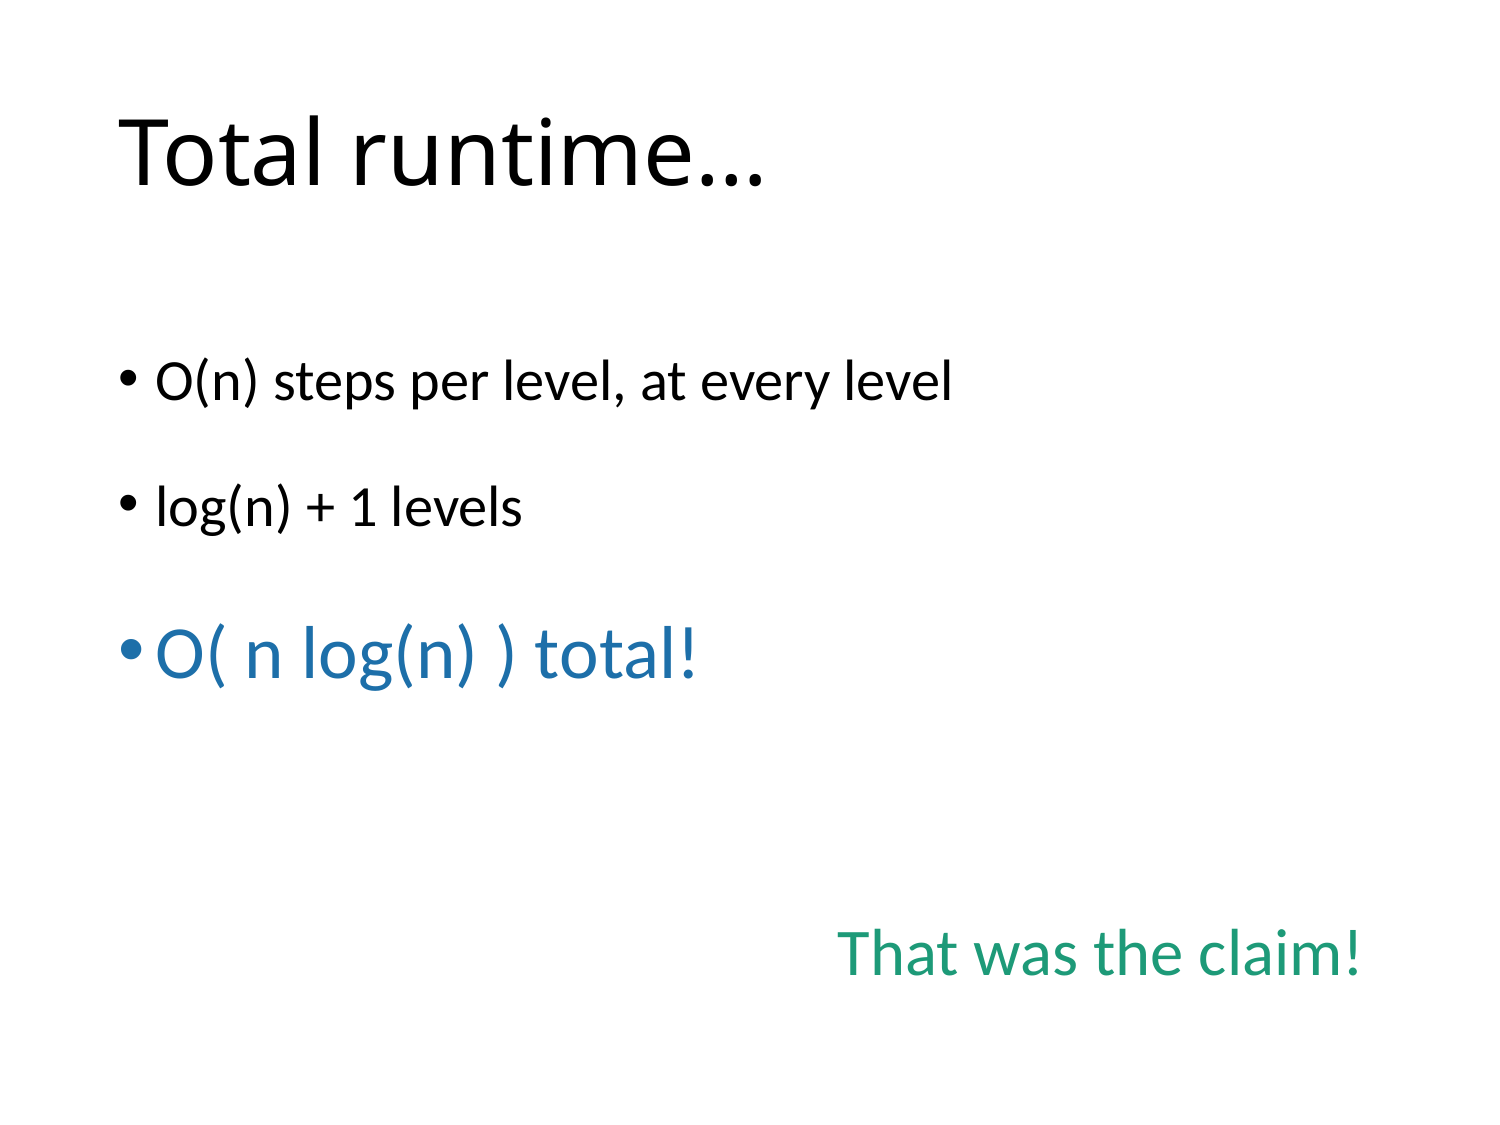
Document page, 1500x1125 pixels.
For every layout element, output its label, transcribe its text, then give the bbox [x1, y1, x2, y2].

title Total runtime… [103, 46, 1397, 265]
list O(n) steps per level, at every level log(n) + 1 levels O( n log(n) ) total! That was the claim! [103, 299, 1397, 1014]
